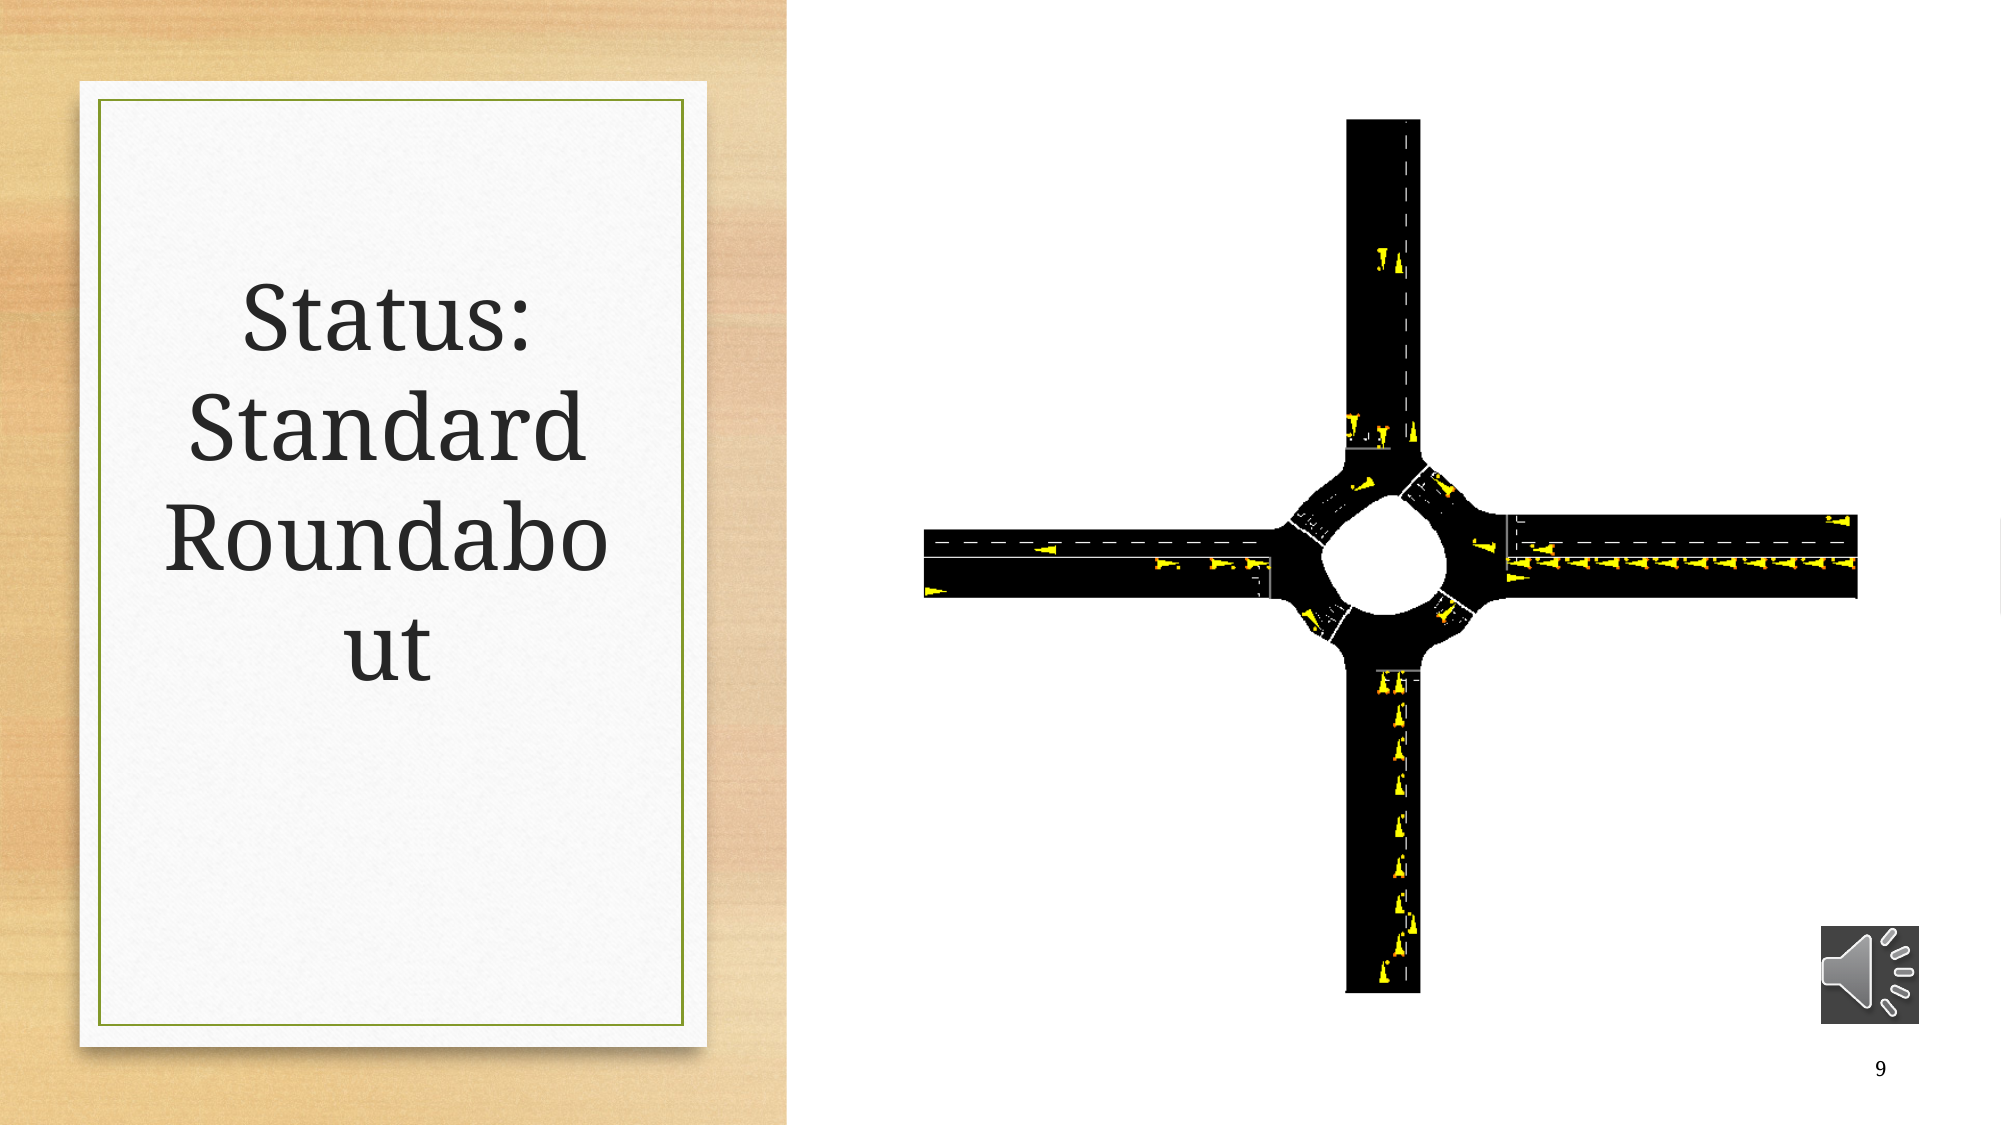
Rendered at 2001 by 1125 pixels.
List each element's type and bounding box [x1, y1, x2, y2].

picture [891, 116, 1921, 1026]
text_box [0, 0, 2000, 1125]
